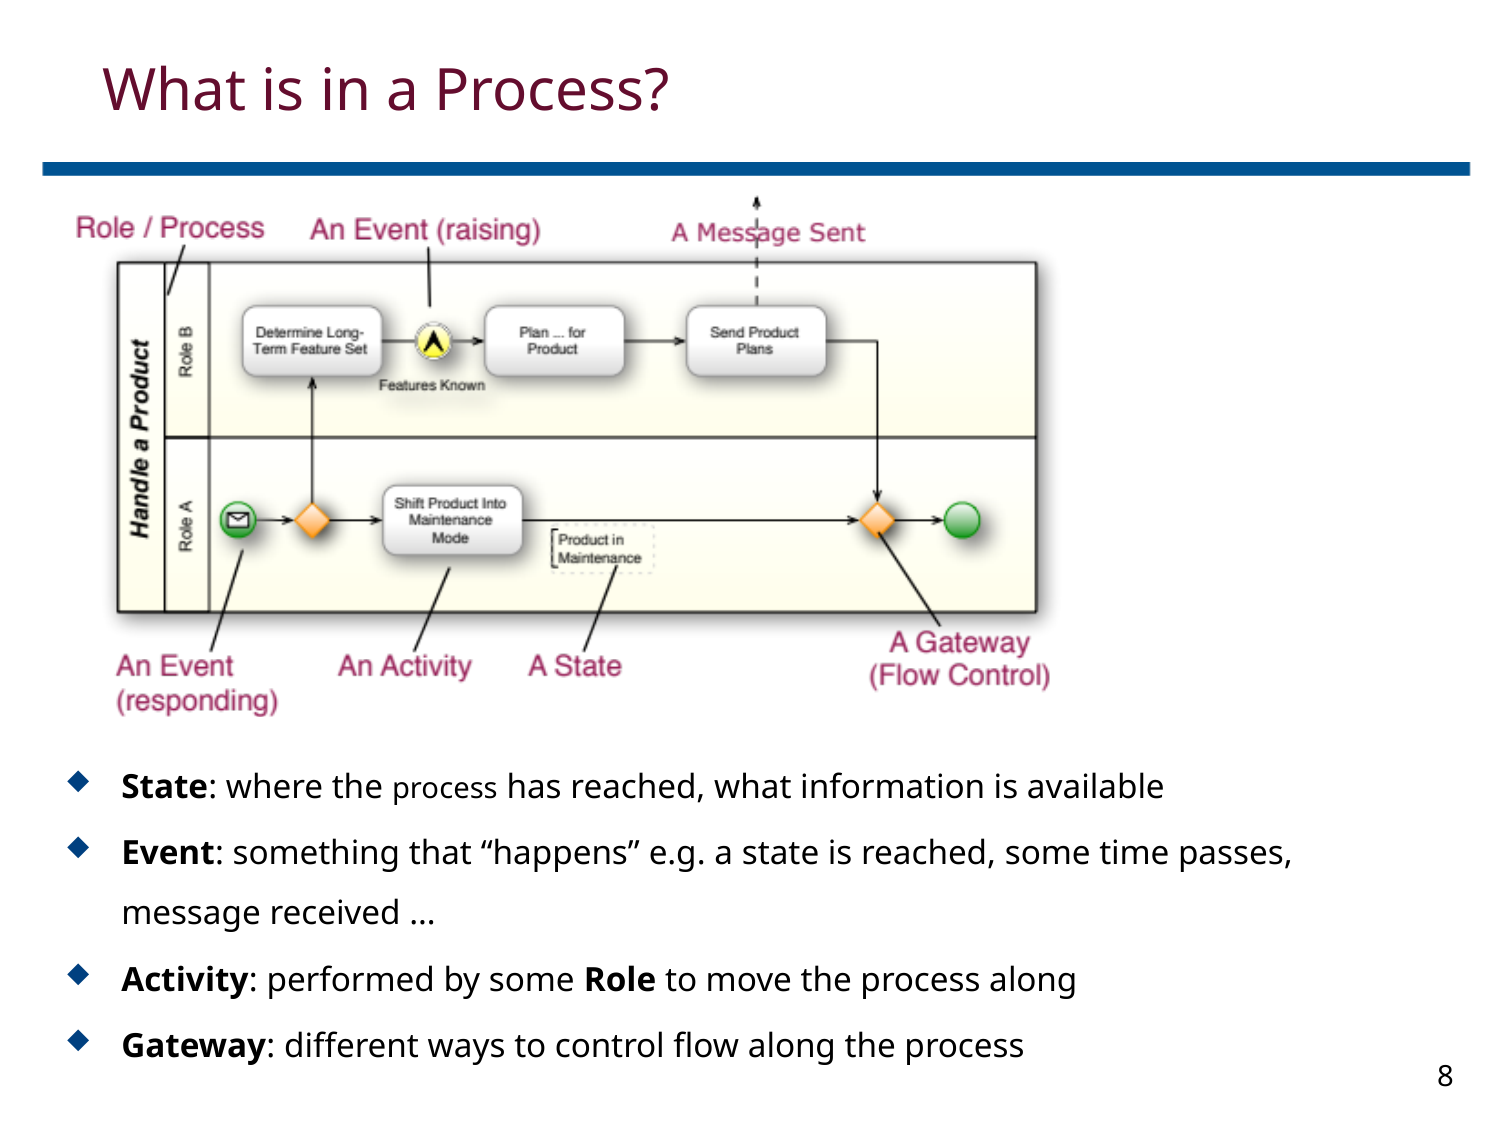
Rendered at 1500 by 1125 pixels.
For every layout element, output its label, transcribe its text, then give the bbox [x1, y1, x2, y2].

picture [74, 187, 1063, 717]
title What is in a Process? [87, 24, 1475, 150]
list State: where the process has reached, what information is available Event: something that “happens” e.g. a state is reached, some time passes, message received … Activity: performed by some Role to move the process along Gateway: different ways to control flow along the process [50, 737, 1363, 1088]
